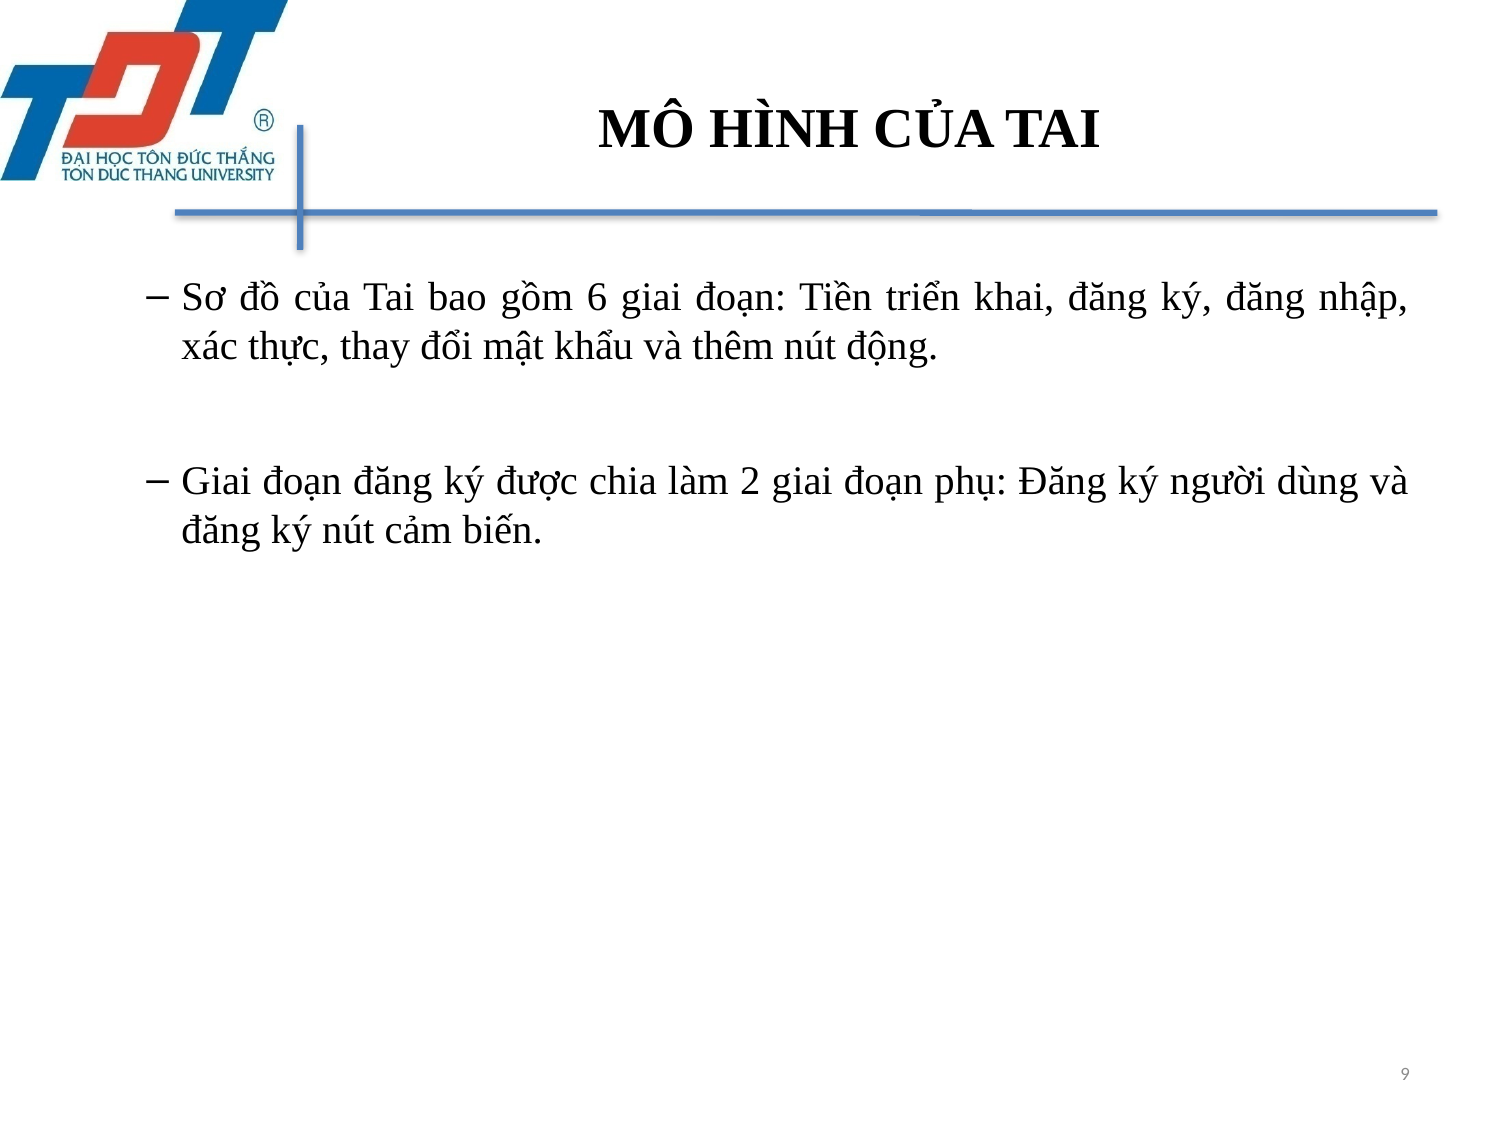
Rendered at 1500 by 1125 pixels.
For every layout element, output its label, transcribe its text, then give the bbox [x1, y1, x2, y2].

slide_number 9 [1074, 1042, 1425, 1103]
list Sơ đồ của Tai bao gồm 6 giai đoạn: Tiền triển khai, đăng ký, đăng nhập, xác thực, thay đổi mật khẩu và thêm nút động. Giai đoạn đăng ký được chia làm 2 giai đoạn phụ: Đăng ký người dùng và đăng ký nút cảm biến. [75, 262, 1425, 1005]
picture [0, 0, 288, 181]
title MÔ HÌNH CỦA TAI [174, 31, 1500, 219]
